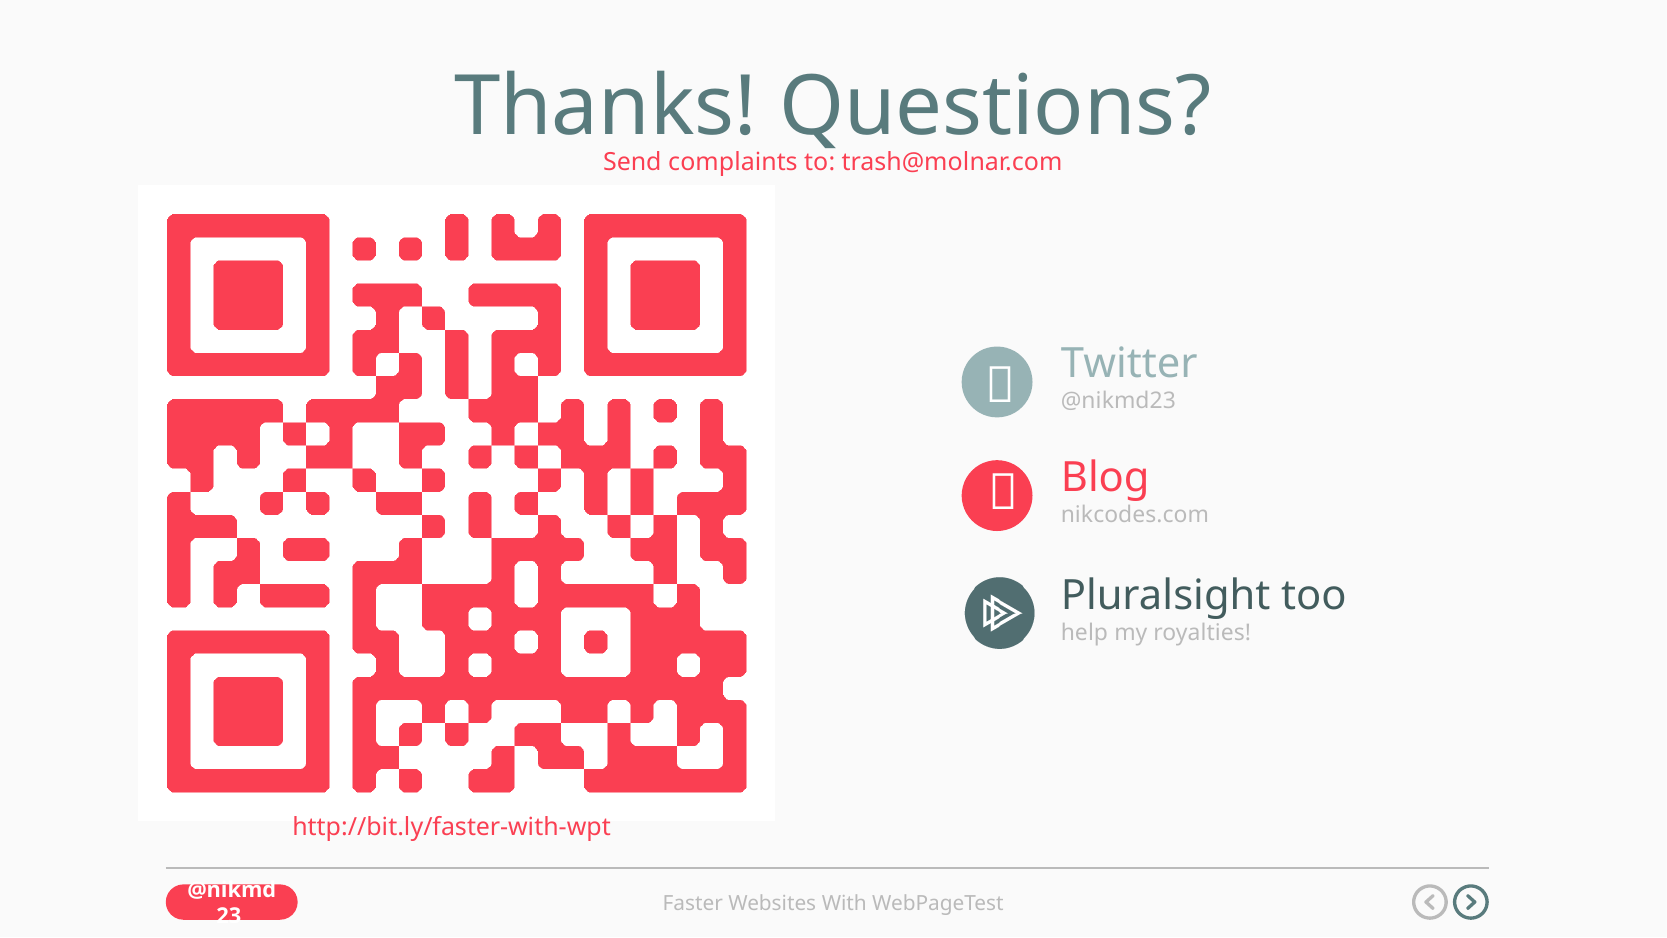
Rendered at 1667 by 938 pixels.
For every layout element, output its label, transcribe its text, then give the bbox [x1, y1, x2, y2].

text_box Pluralsight too help my royalties! [1045, 574, 1649, 653]
text_box [959, 356, 970, 408]
picture [959, 576, 1041, 652]
text_box  [973, 452, 1027, 528]
list Thanks! Questions? [0, 43, 1667, 137]
list Send complaints to: trash@molnar.com [0, 137, 1667, 185]
text_box [959, 466, 973, 525]
picture [138, 184, 775, 821]
text_box [1024, 355, 1035, 409]
text_box Blog nikcodes.com [1045, 456, 1649, 535]
text_box  [970, 344, 1024, 420]
text_box [978, 528, 1017, 534]
text_box [1027, 472, 1035, 519]
text_box http://bit.ly/faster-with-wpt [162, 829, 742, 851]
text_box Twitter @nikmd23 [1045, 342, 1649, 421]
